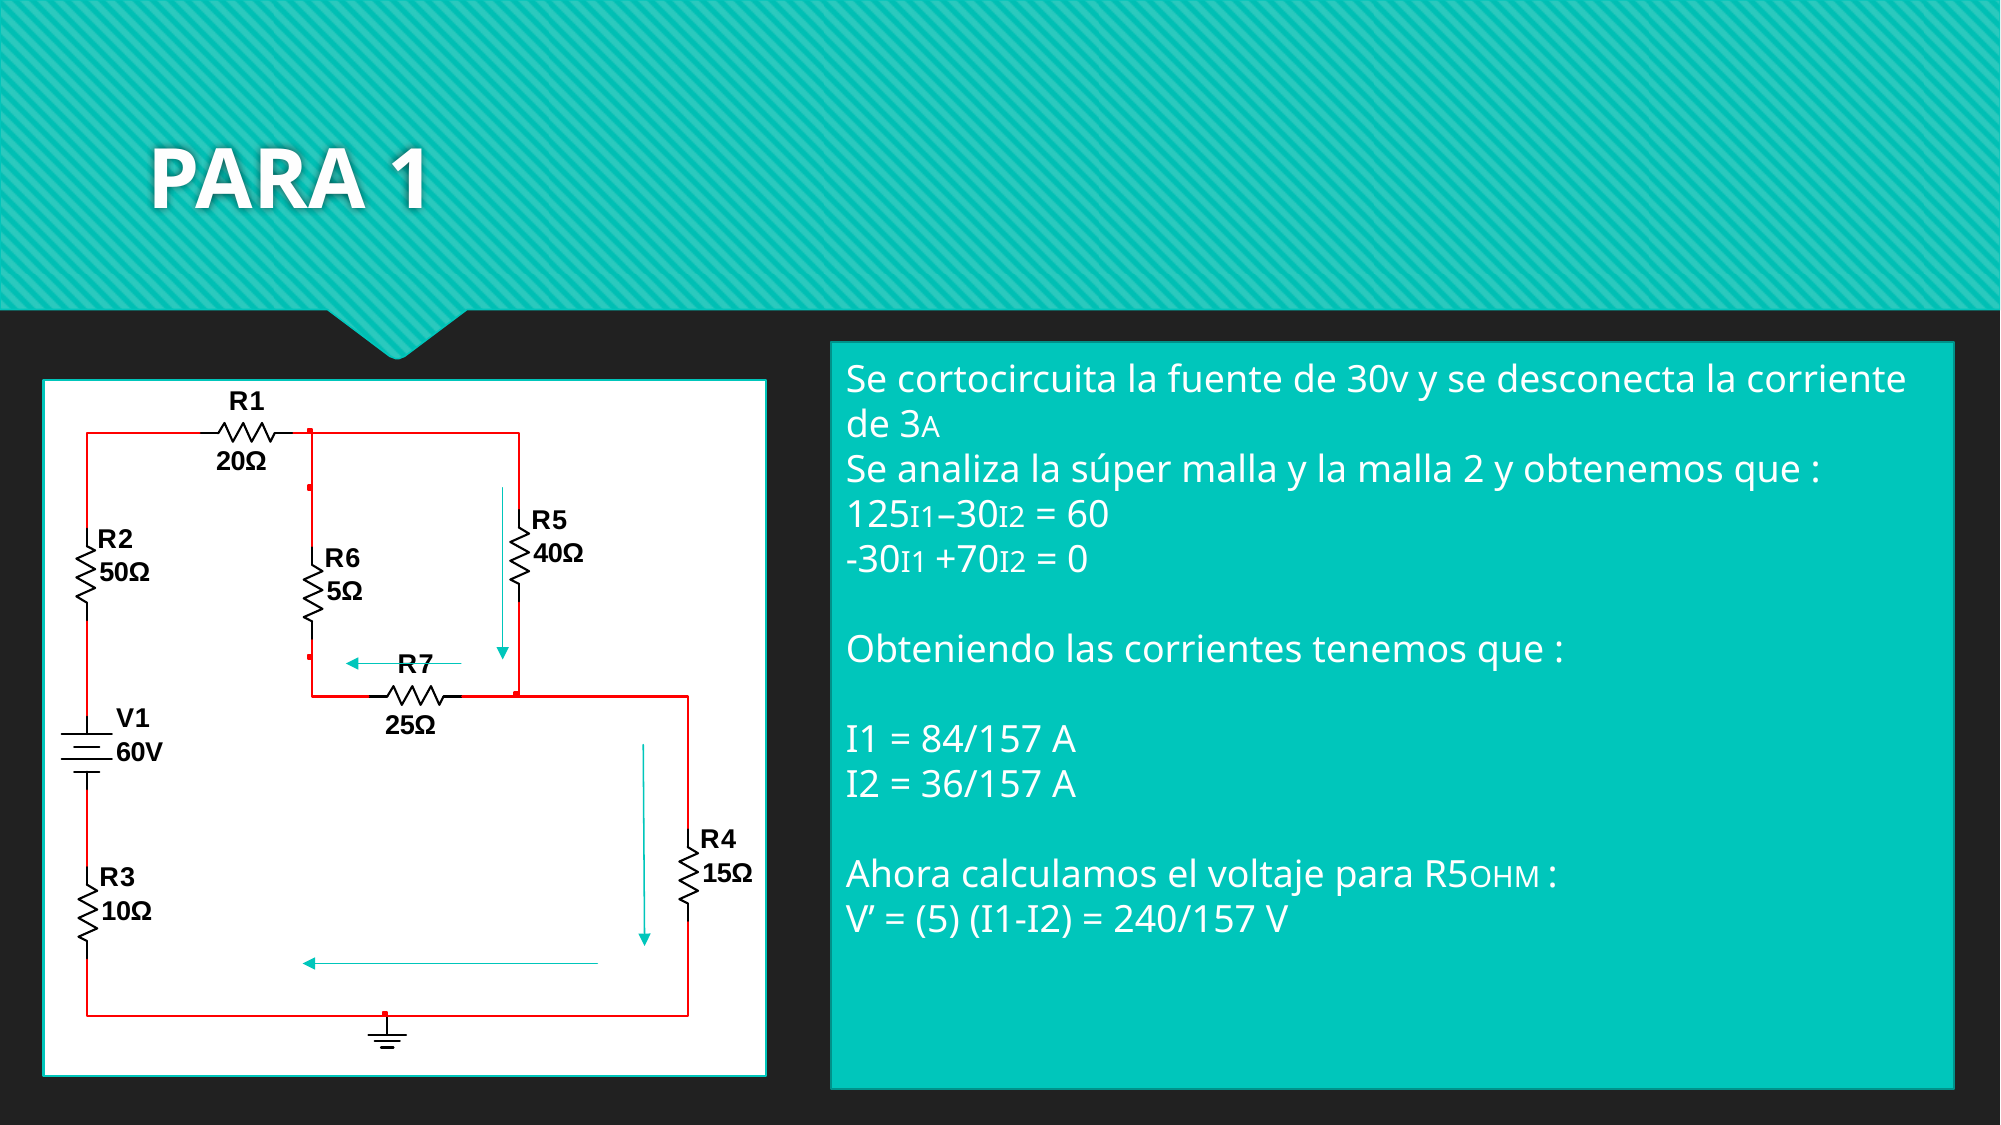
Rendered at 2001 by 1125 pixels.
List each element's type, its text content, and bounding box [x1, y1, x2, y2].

picture [44, 380, 766, 1075]
text_box Se cortocircuita la fuente de 30v y se desconecta la corriente de 3A Se analiza la súper malla y la malla 2 y obtenemos que : 125I1–30I2 = 60 -30I1 +70I2 = 0 Obteniendo las corrientes tenemos que : I1 = 84/157 A I2 = 36/157 A Ahora calculamos el voltaje para R5OHM : V’ = (5) (I1-I2) = 240/157 V [830, 341, 1955, 1090]
title PARA 1 [132, 73, 1868, 233]
